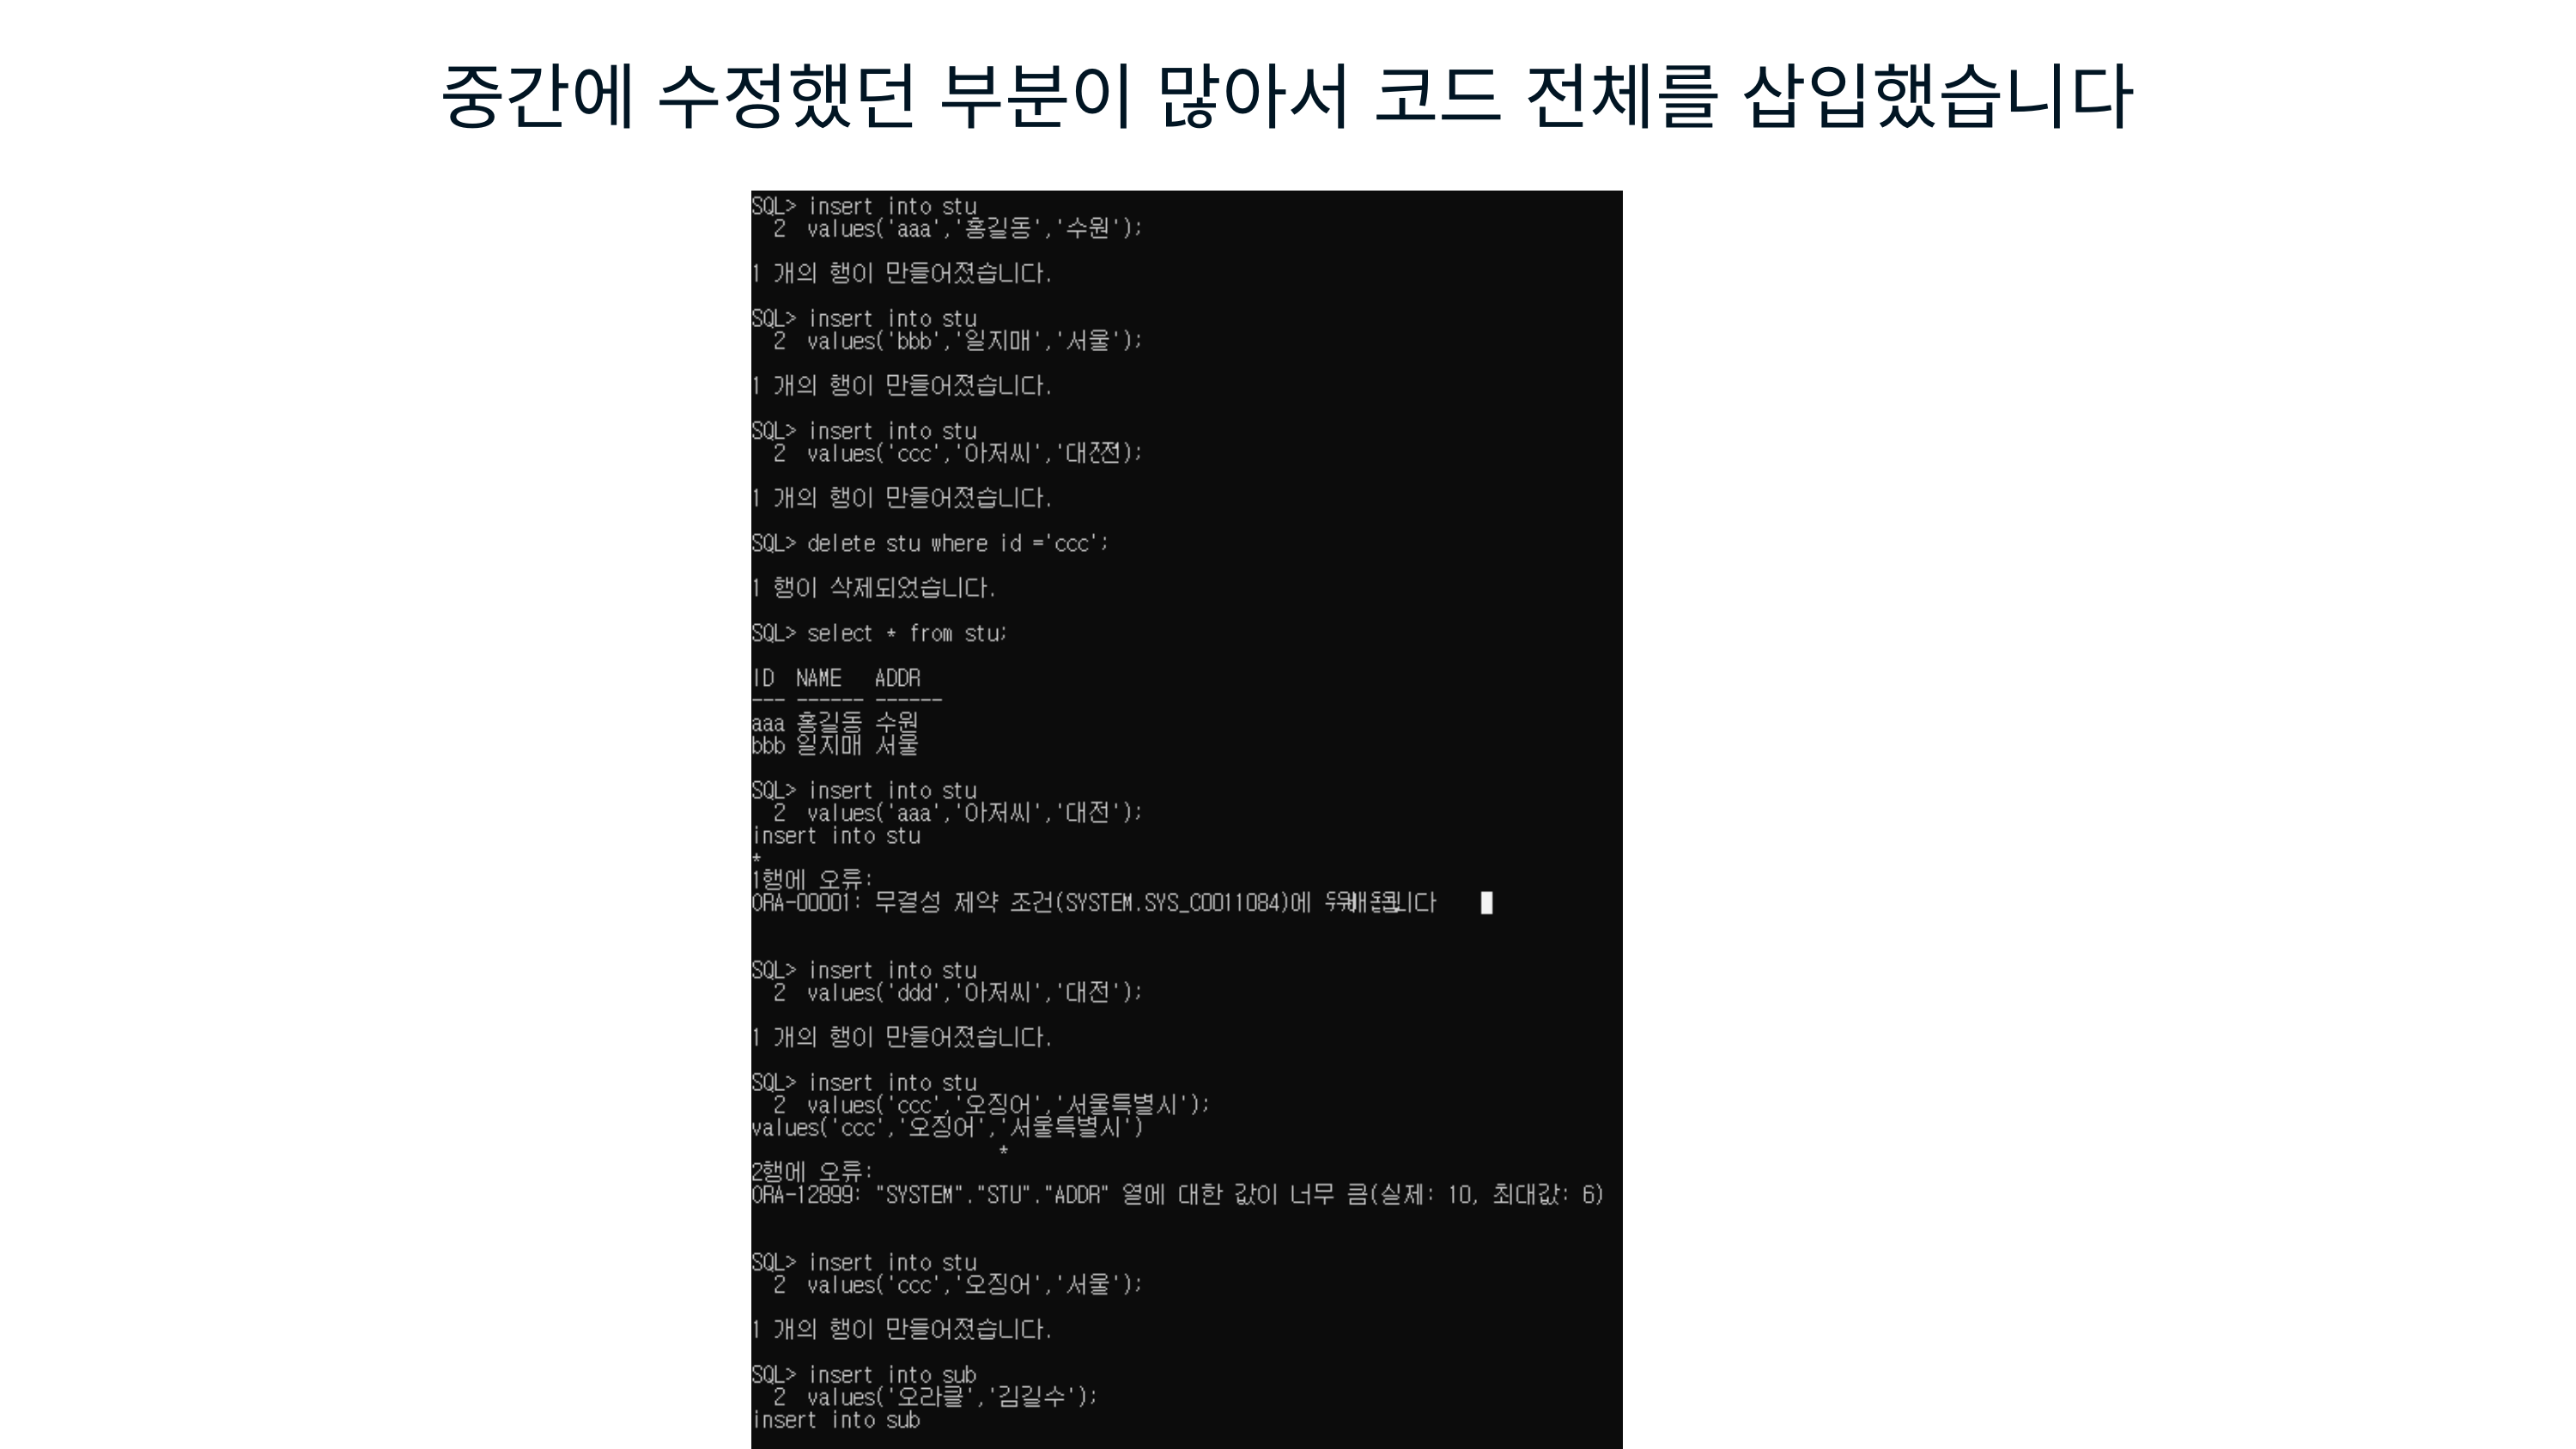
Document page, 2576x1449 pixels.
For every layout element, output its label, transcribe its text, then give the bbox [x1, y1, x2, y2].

text_box 중간에 수정했던 부분이 많아서 코드 전체를 삽입했습니다 [43, 37, 2533, 138]
picture [750, 191, 1623, 1449]
